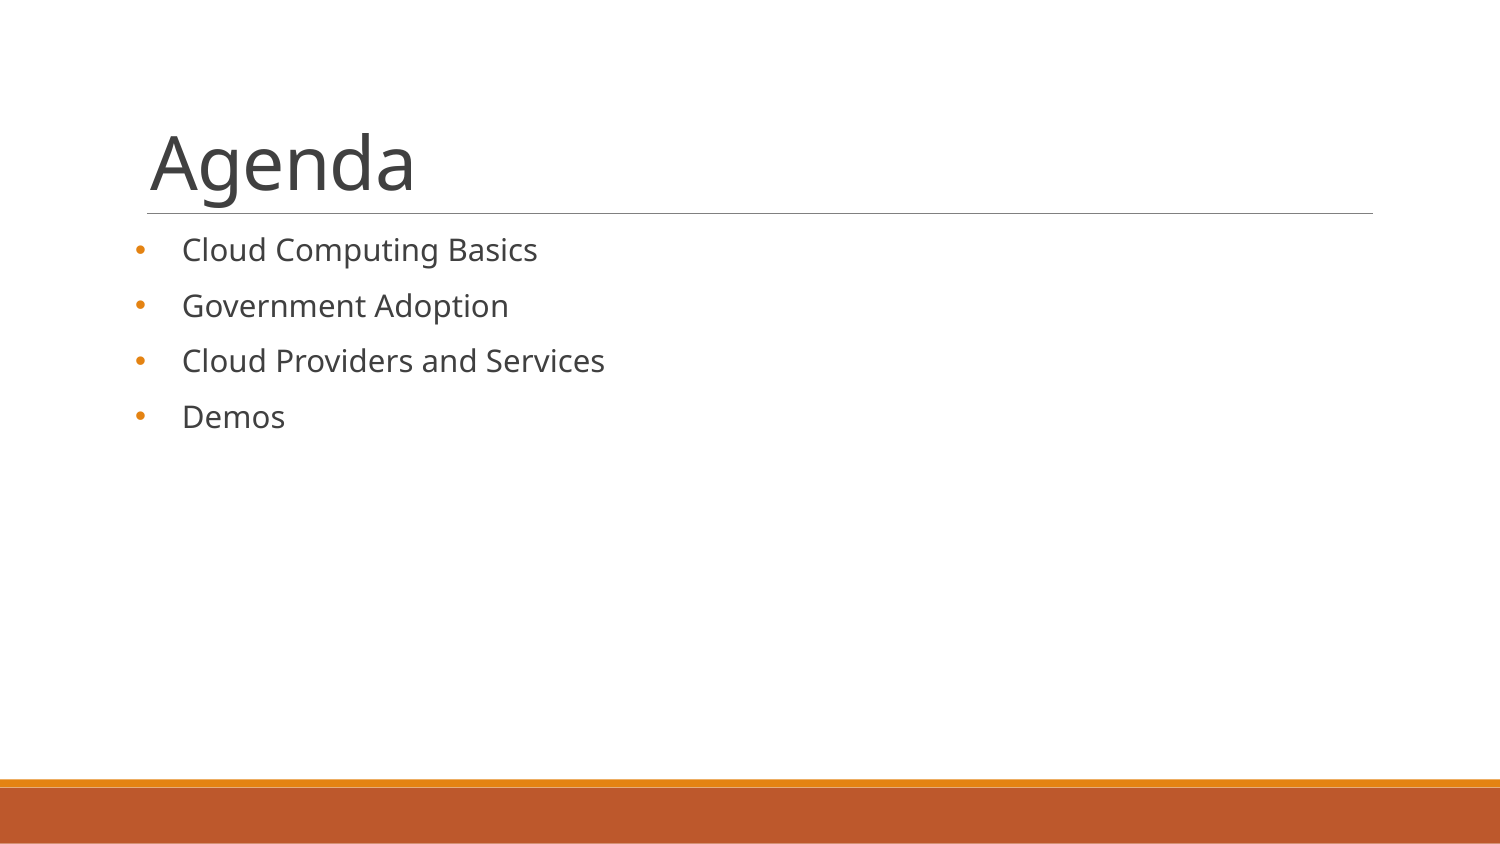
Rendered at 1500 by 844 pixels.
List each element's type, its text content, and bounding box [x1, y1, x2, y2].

title Agenda [135, 35, 1373, 214]
list Cloud Computing Basics Government Adoption Cloud Providers and Services Demos [135, 227, 1373, 723]
